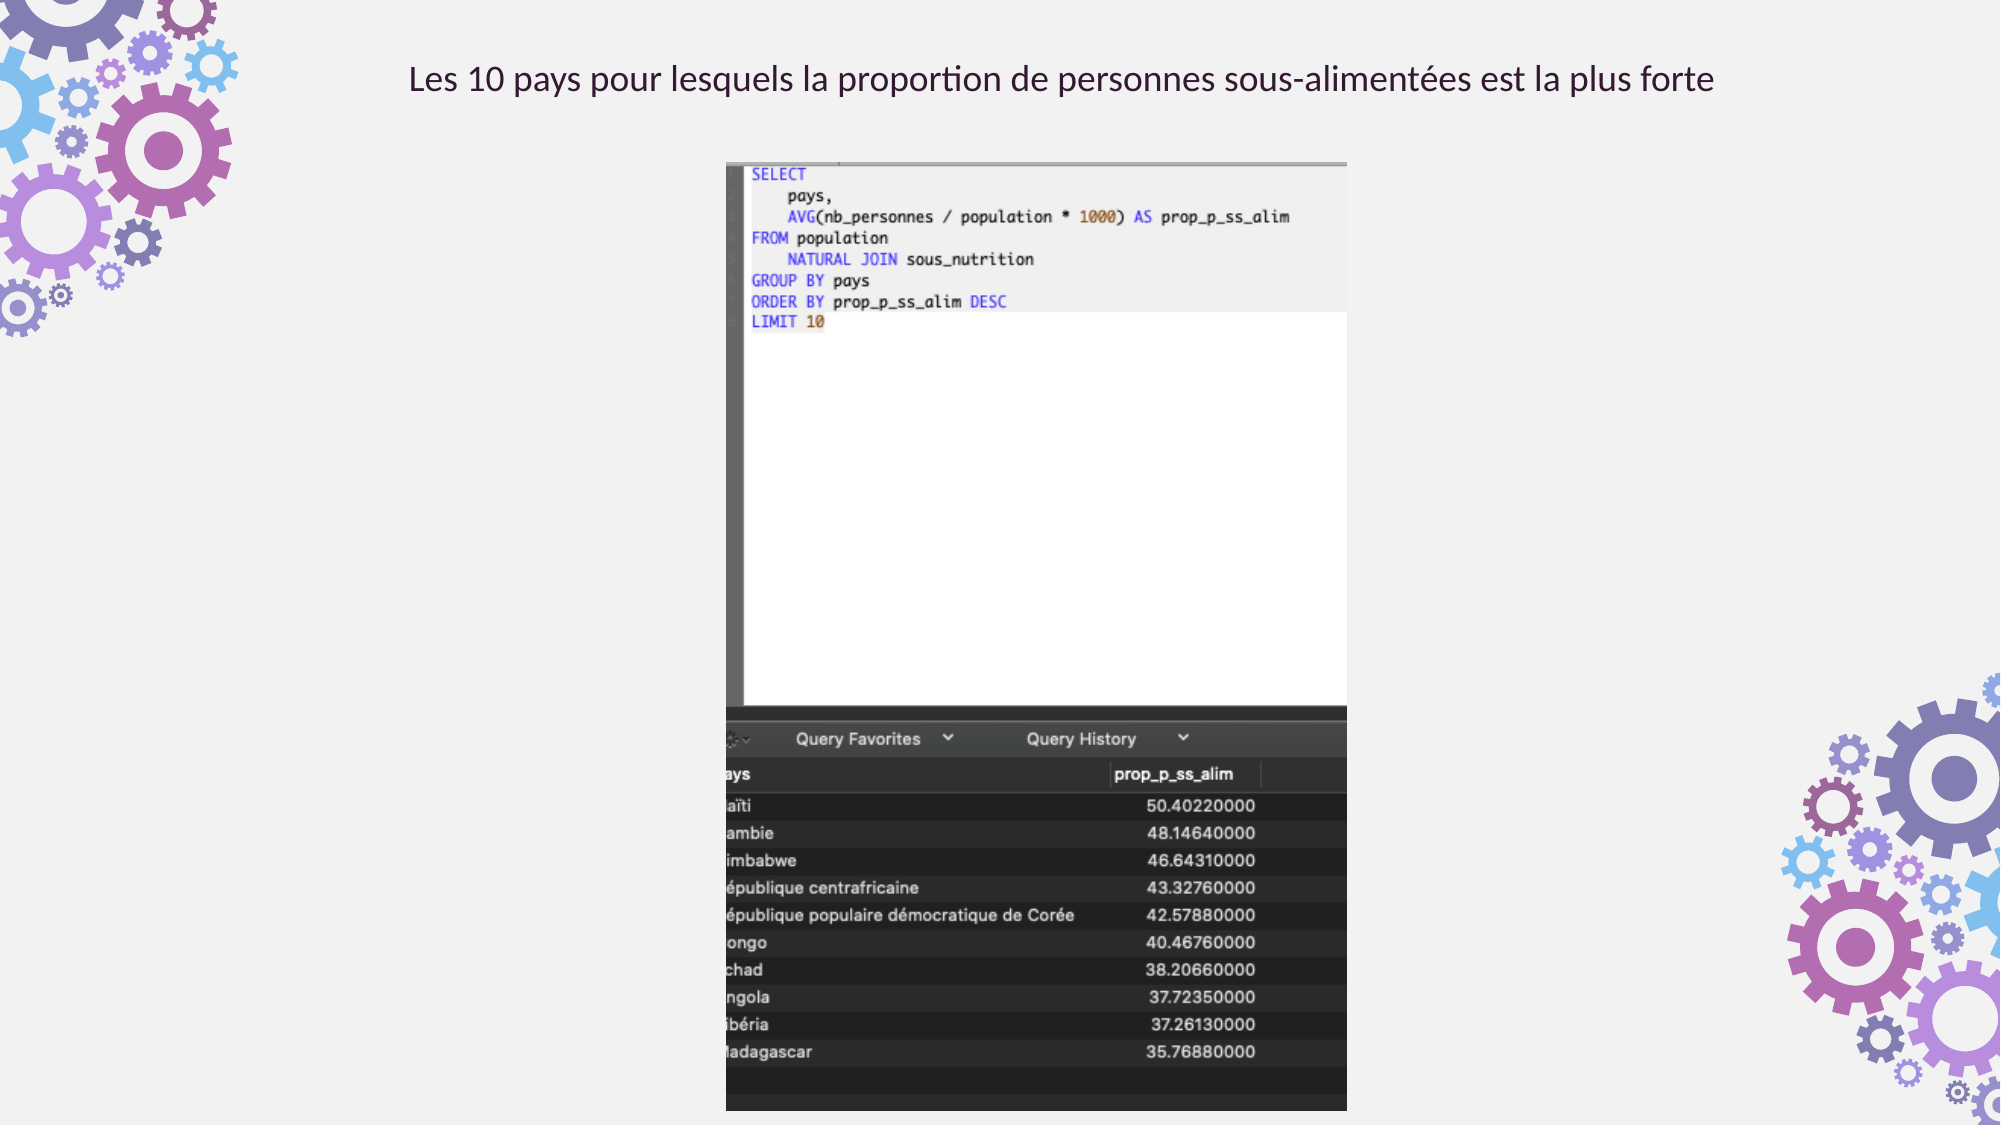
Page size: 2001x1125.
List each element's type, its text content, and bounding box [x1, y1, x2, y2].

text_box Les 10 pays pour lesquels la proportion de personnes sous-alimentées est la plus forte [373, 46, 1752, 107]
picture [726, 162, 1347, 1111]
